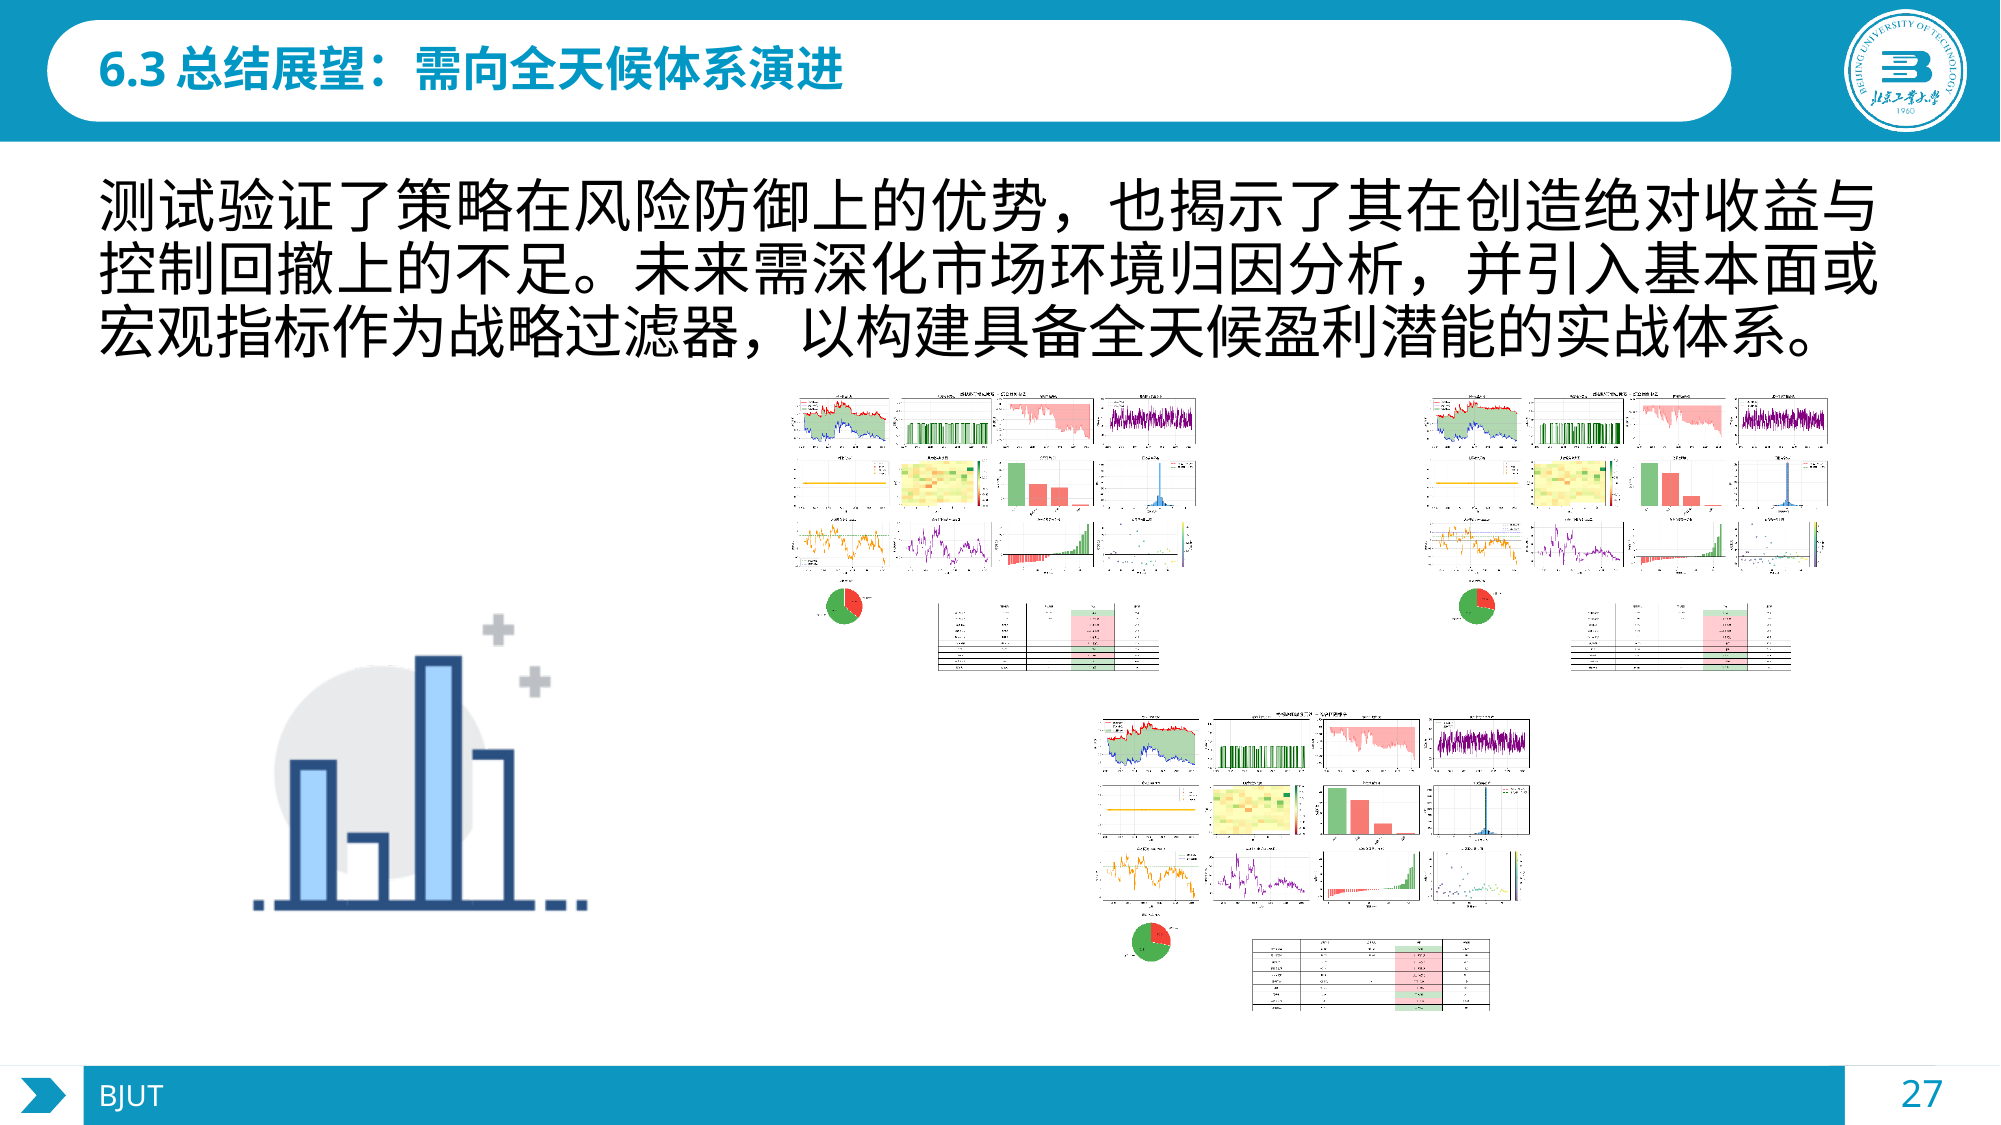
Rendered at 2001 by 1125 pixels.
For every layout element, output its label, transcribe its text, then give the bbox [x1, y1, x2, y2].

picture [1092, 710, 1531, 1034]
title 6.3总结展望：需向全天候体系演进 [83, 37, 1730, 105]
picture [1845, 10, 1966, 131]
picture [1422, 390, 1829, 692]
picture [225, 565, 616, 955]
picture [789, 390, 1197, 692]
list 测试验证了策略在风险防御上的优势，也揭示了其在创造绝对收益与控制回撤上的不足。未来需深化市场环境归因分析，并引入基本面或宏观指标作为战略过滤器，以构建具备全天候盈利潜能的实战体系。 [83, 170, 1895, 606]
